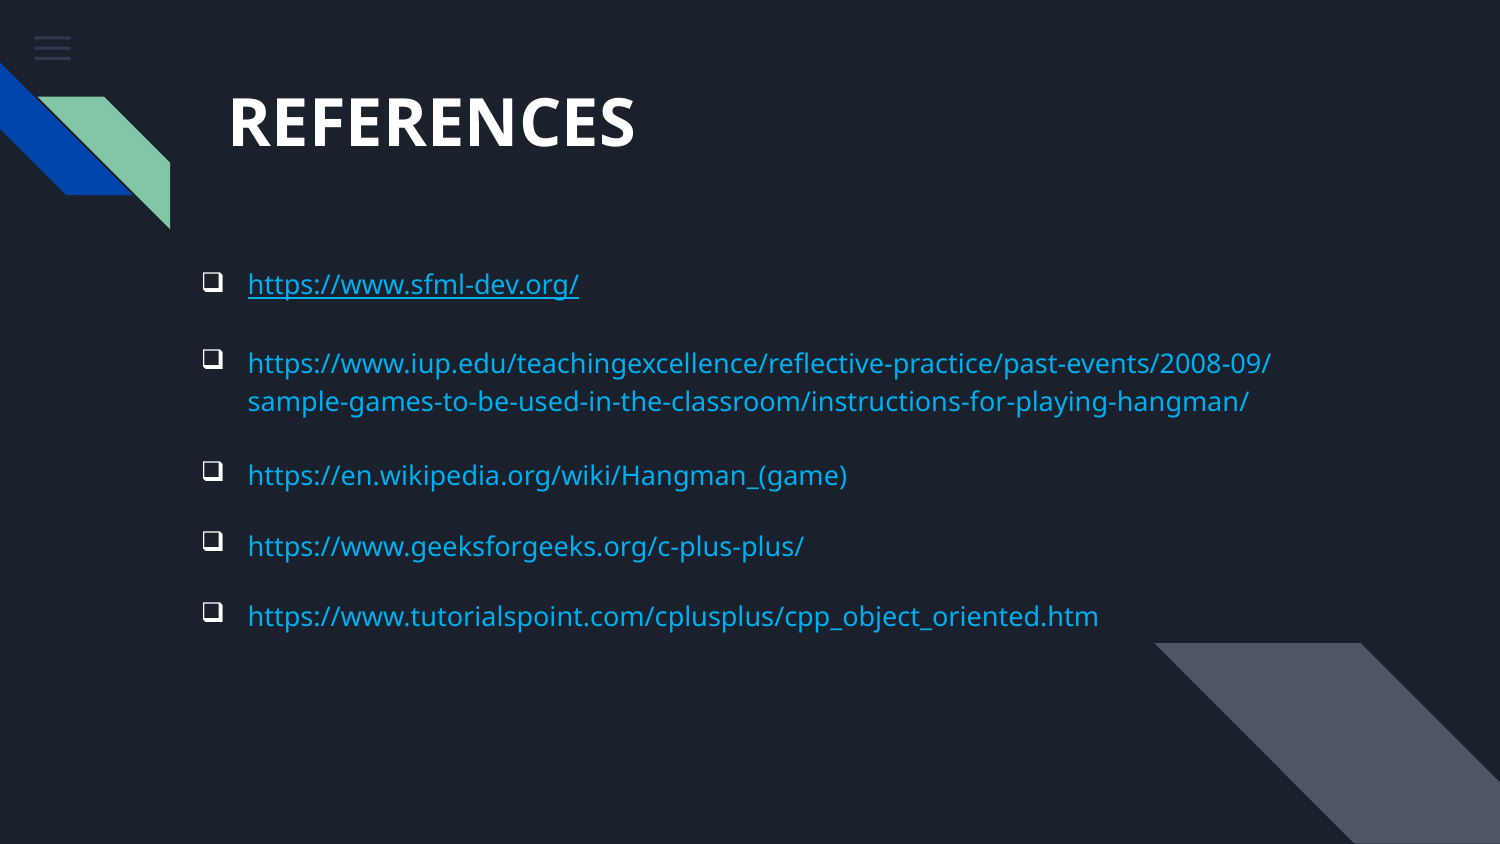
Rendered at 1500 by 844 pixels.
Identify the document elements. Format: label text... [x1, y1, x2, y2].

title REFERENCES [212, 64, 1368, 215]
list https://www.sfml-dev.org/ https://www.iup.edu/teachingexcellence/reflective-practice/past-events/2008-09/sample-games-to-be-used-in-the-classroom/instructions-for-playing-hangman/ https://en.wikipedia.org/wiki/Hangman_(game) https://www.geeksforgeeks.org/c-plus-plus/ https://www.tutorialspoint.com/cplusplus/cpp_object_oriented.htm [185, 247, 1341, 844]
text_box [1154, 643, 1500, 844]
